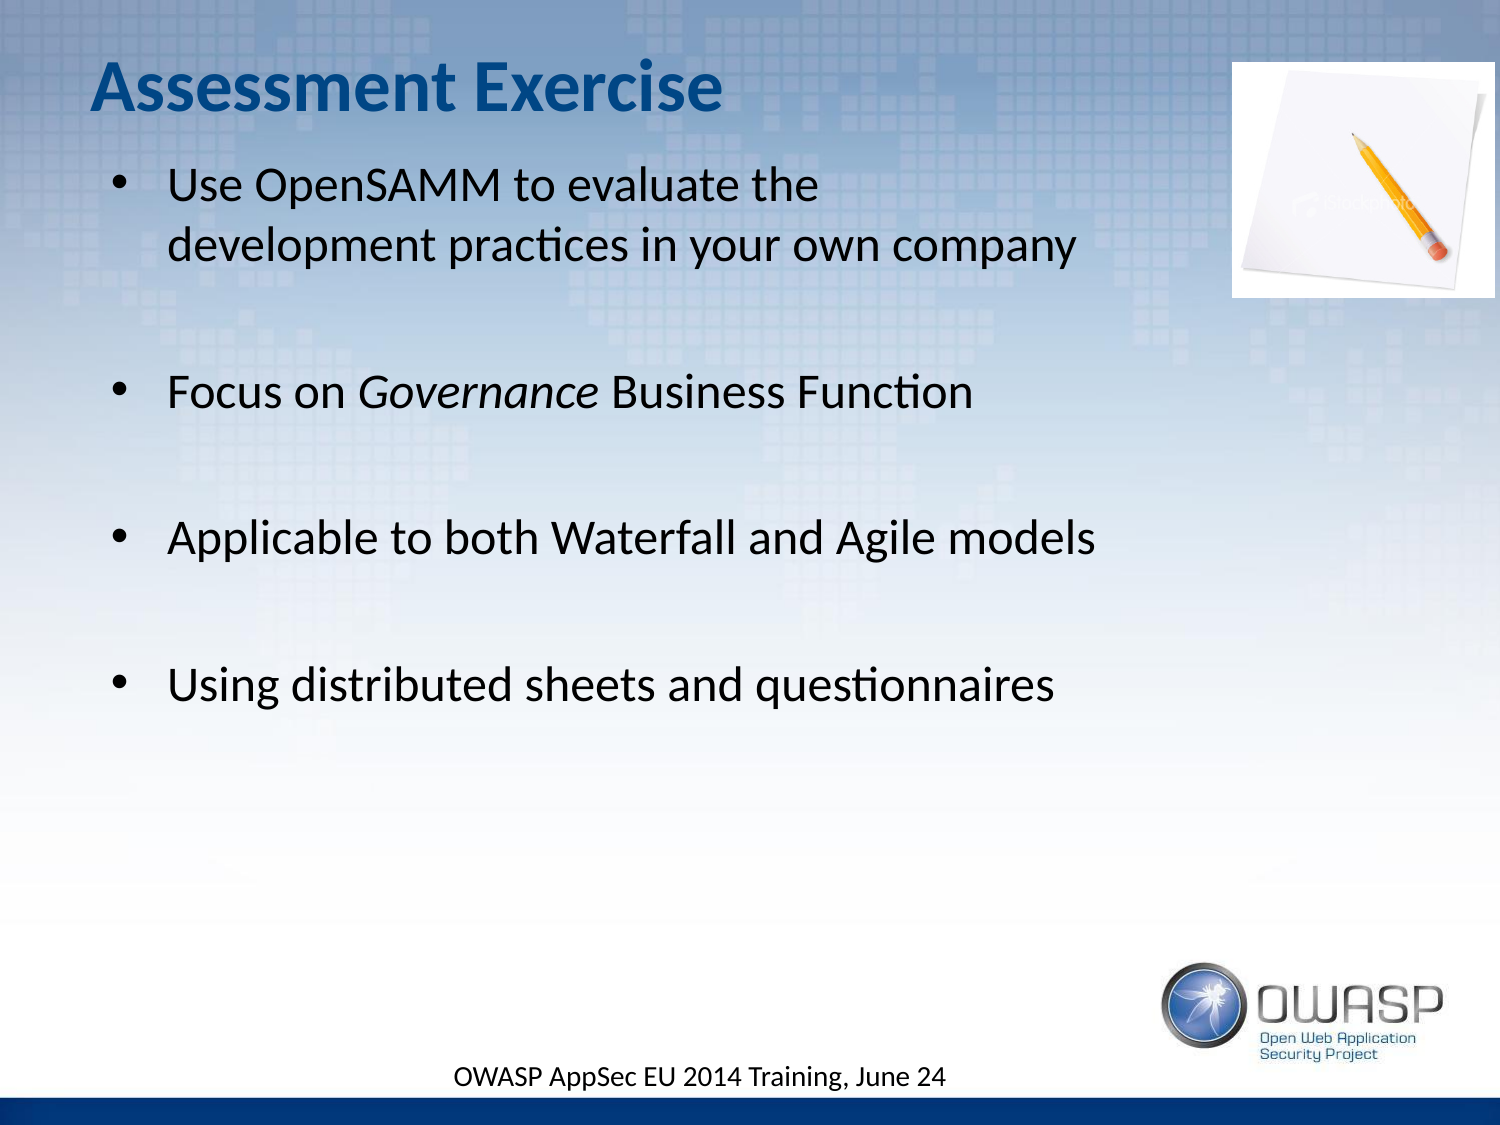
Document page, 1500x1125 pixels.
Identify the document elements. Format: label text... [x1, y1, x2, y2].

title Assessment Exercise [75, 45, 1425, 119]
picture [0, 0, 1500, 1125]
list Use OpenSAMM to evaluate the development practices in your own company Focus on Governance Business Function Applicable to both Waterfall and Agile models Using distributed sheets and questionnaires [75, 136, 1425, 1028]
footer OWASP AppSec EU 2014 Training, June 24 [258, 1042, 1142, 1103]
